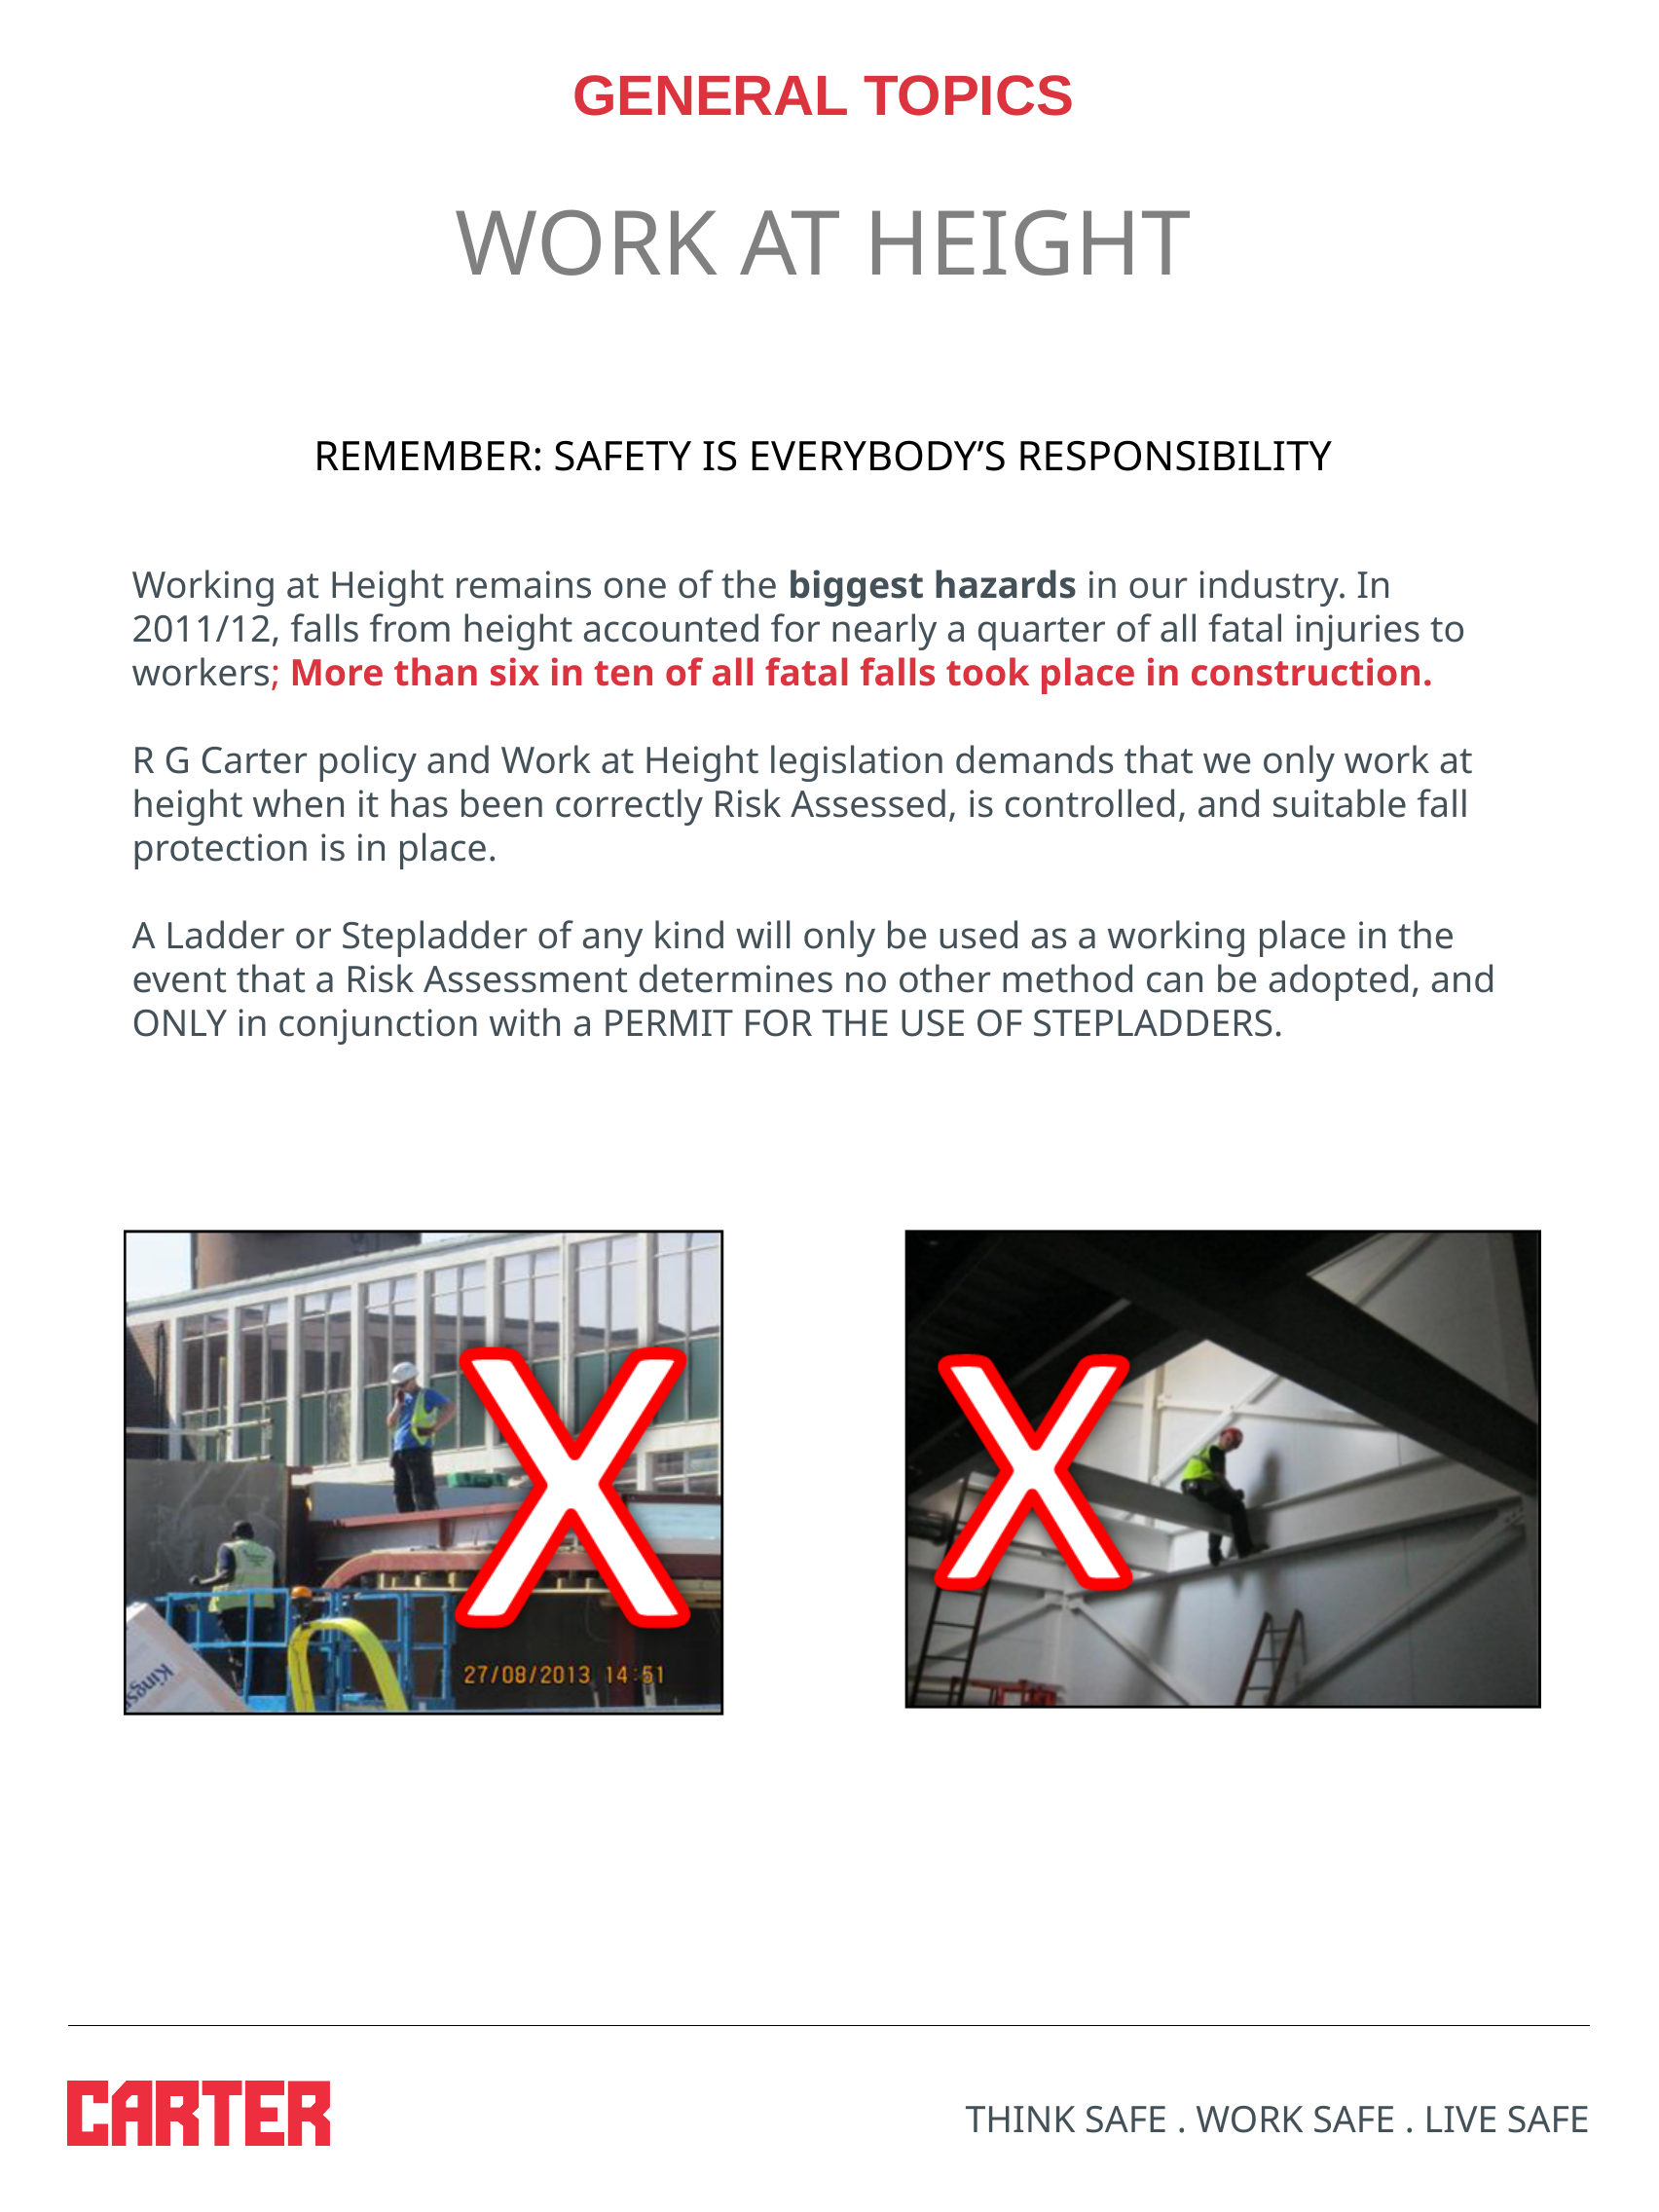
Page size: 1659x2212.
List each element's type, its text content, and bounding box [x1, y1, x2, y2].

picture [124, 1076, 1541, 1788]
text_box GENERAL TOPICS [484, 52, 1162, 134]
text_box REMEMBER: SAFETY IS EVERYBODY’S RESPONSIBILITY [275, 423, 1372, 487]
text_box WORK AT HEIGHT [117, 125, 1530, 300]
picture [67, 2081, 330, 2146]
text_box Working at Height remains one of the biggest hazards in our industry. In 2011/12, falls from height accounted for nearly a quarter of all fatal injuries to workers; More than six in ten of all fatal falls took place in construction. R G Carter policy and Work at Height legislation demands that we only work at height when it has been correctly Risk Assessed, is controlled, and suitable fall protection is in place. A Ladder or Stepladder of any kind will only be used as a working place in the event that a Risk Assessment determines no other method can be adopted, and ONLY in conjunction with a PERMIT FOR THE USE OF STEPLADDERS. [117, 554, 1541, 1676]
